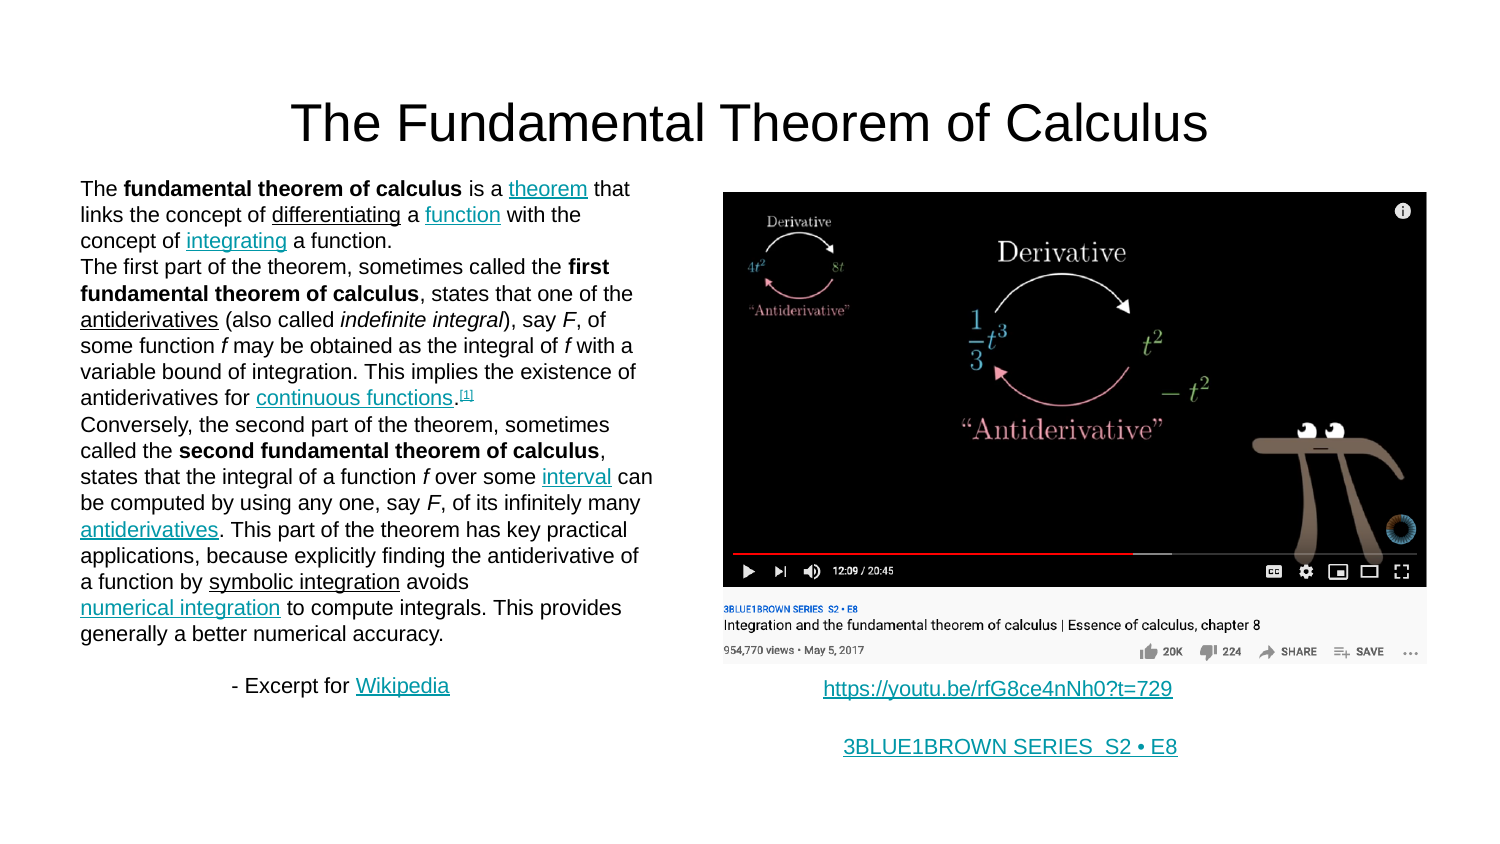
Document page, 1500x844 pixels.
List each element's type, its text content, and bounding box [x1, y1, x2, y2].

text_box - Excerpt for Wikipedia [216, 663, 465, 705]
text_box The fundamental theorem of calculus is a theorem that links the concept of differentiating a function with the concept of integrating a function. The first part of the theorem, sometimes called the first fundamental theorem of calculus, states that one of the antiderivatives (also called indefinite integral), say F, of some function f may be obtained as the integral of f with a variable bound of integration. This implies the existence of antiderivatives for continuous functions.[1] Conversely, the second part of the theorem, sometimes called the second fundamental theorem of calculus, states that the integral of a function f over some interval can be computed by using any one, say F, of its infinitely many antiderivatives. This part of the theorem has key practical applications, because explicitly finding the antiderivative of a function by symbolic integration avoids numerical integration to compute integrals. This provides generally a better numerical accuracy. [65, 166, 670, 654]
picture [722, 192, 1427, 665]
text_box 3BLUE1BROWN SERIES S2 • E8 [828, 725, 1193, 767]
text_box https://youtu.be/rfG8ce4nNh0?t=729 [808, 673, 1188, 708]
title The Fundamental Theorem of Calculus [51, 72, 1449, 167]
